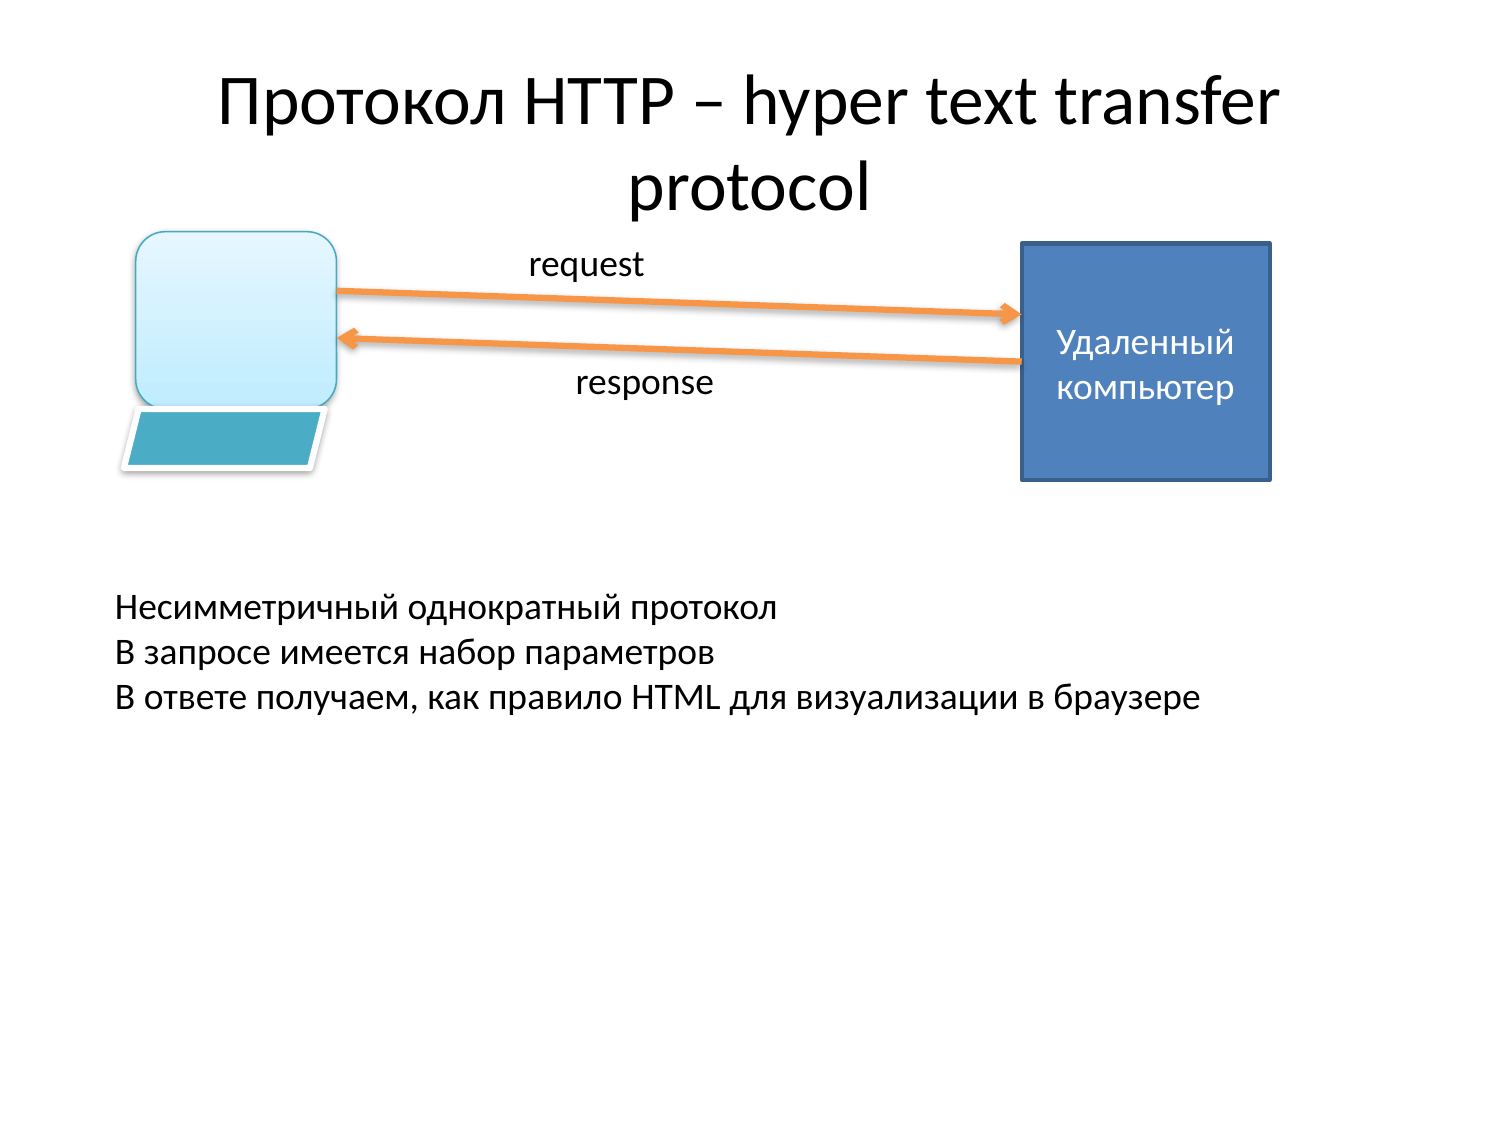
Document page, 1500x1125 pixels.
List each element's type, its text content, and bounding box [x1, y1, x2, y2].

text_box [336, 290, 1022, 315]
text_box Удаленный компьютер [1020, 241, 1272, 482]
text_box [123, 231, 337, 469]
text_box response [560, 369, 739, 410]
text_box request [513, 231, 668, 289]
title Протокол HTTP – hyper text transfer protocol [75, 45, 1425, 233]
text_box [336, 337, 1022, 362]
text_box Несимметричный однократный протокол В запросе имеется набор параметров В ответе получаем, как правило HTML для визуализации в браузере [100, 574, 1400, 814]
